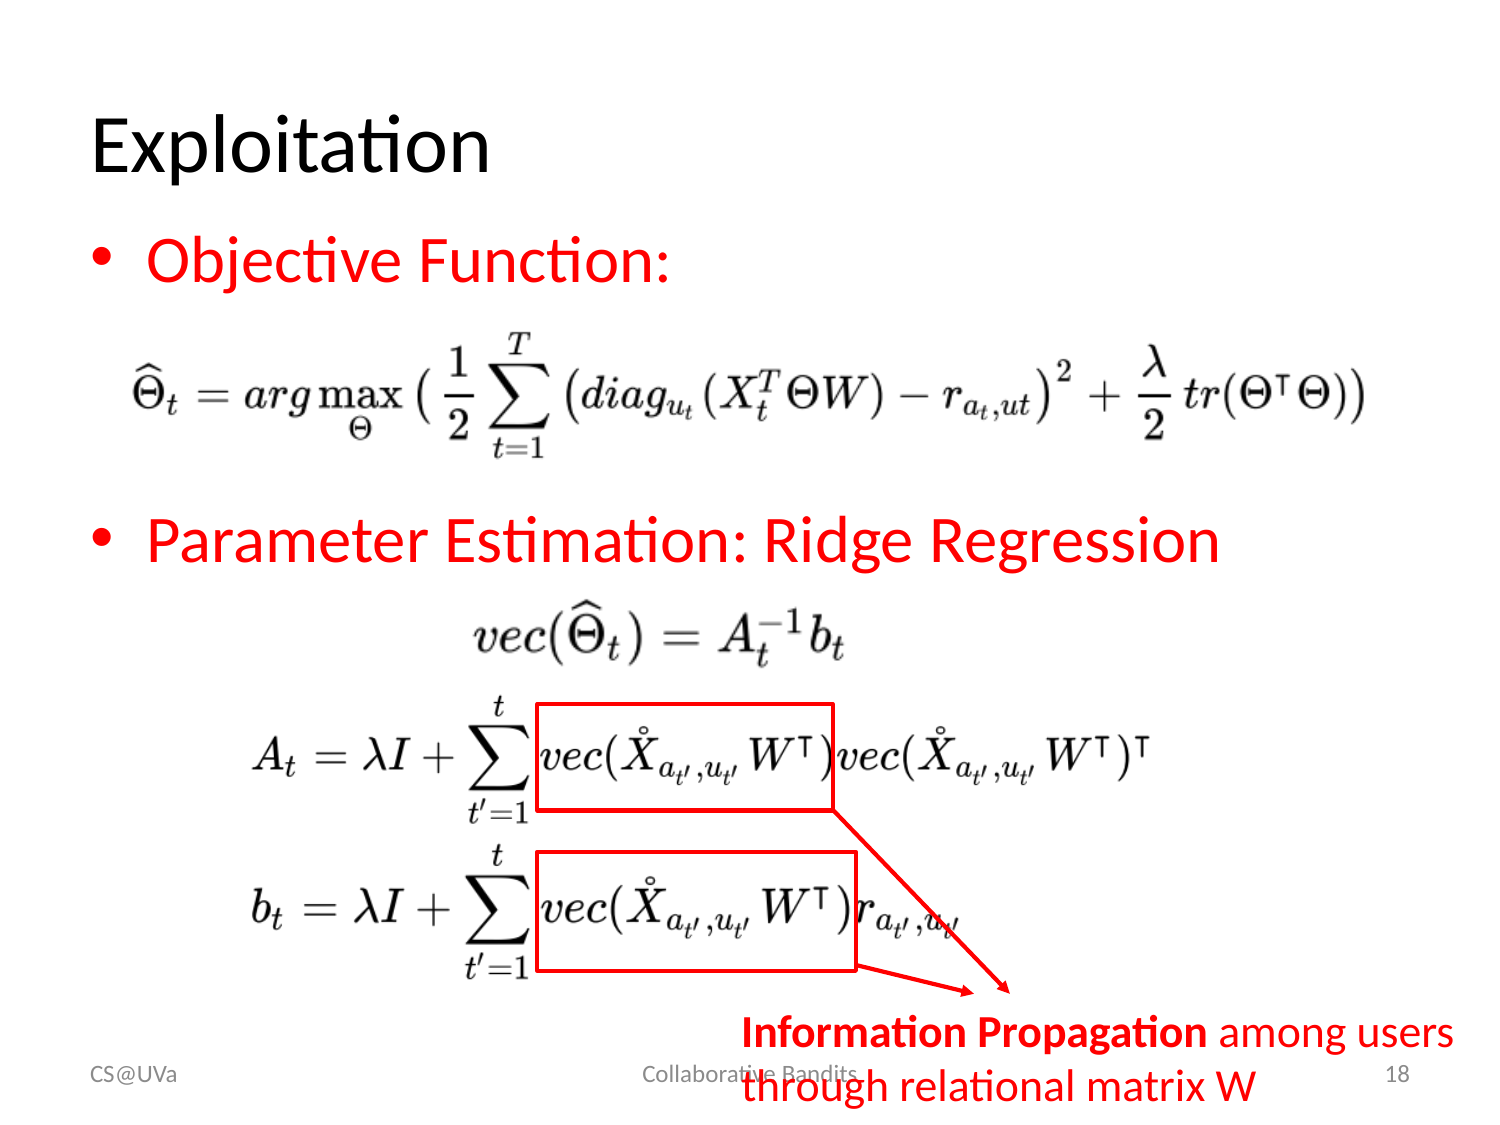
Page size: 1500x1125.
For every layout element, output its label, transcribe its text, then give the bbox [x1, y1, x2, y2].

list Objective Function: Parameter Estimation: Ridge Regression [75, 208, 1425, 1106]
picture [124, 326, 1376, 465]
picture [241, 690, 1164, 829]
picture [241, 838, 833, 985]
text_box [855, 964, 975, 994]
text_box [833, 810, 1010, 994]
footer Collaborative Bandits [512, 1042, 988, 1103]
slide_number CS@UVa [75, 1042, 425, 1103]
slide_number 17 [1074, 1042, 1425, 1103]
title Exploitation [75, 45, 1425, 208]
text_box Information Propagation among users through relational matrix W [726, 993, 1500, 1125]
picture [466, 596, 857, 669]
